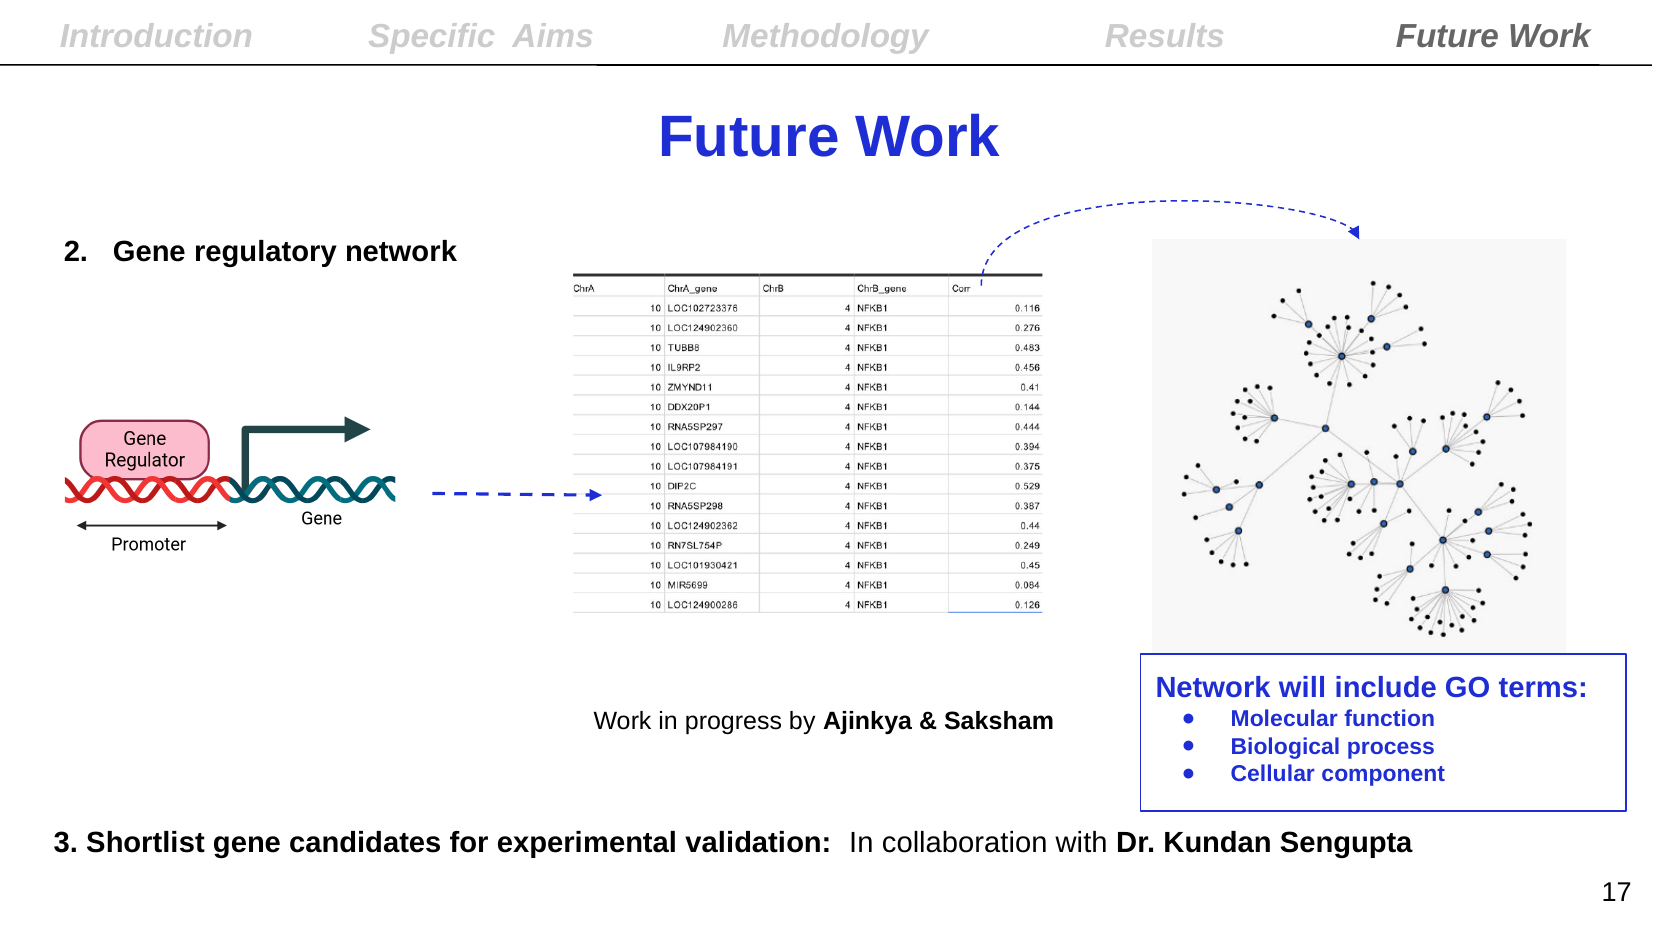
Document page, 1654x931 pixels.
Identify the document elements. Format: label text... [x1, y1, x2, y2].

slide_number 17 [1547, 859, 1647, 931]
text_box Methodology [720, 11, 940, 54]
text_box Specific Aims [366, 11, 603, 54]
picture [0, 0, 1653, 928]
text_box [980, 239, 1360, 286]
text_box Introduction [57, 11, 272, 54]
text_box Results [1103, 11, 1311, 54]
text_box Future Work [1393, 11, 1602, 54]
text_box Work in progress by Ajinkya & Saksham [578, 689, 1110, 731]
text_box 2. Gene regulatory network [48, 217, 668, 289]
text_box Network will include GO terms: Molecular function Biological process Cellular component [1140, 653, 1627, 811]
text_box 3. Shortlist gene candidates for experimental validation: In collaboration with Dr. Kundan Sengupta [38, 773, 1477, 931]
text_box Future Work [153, 96, 1230, 177]
